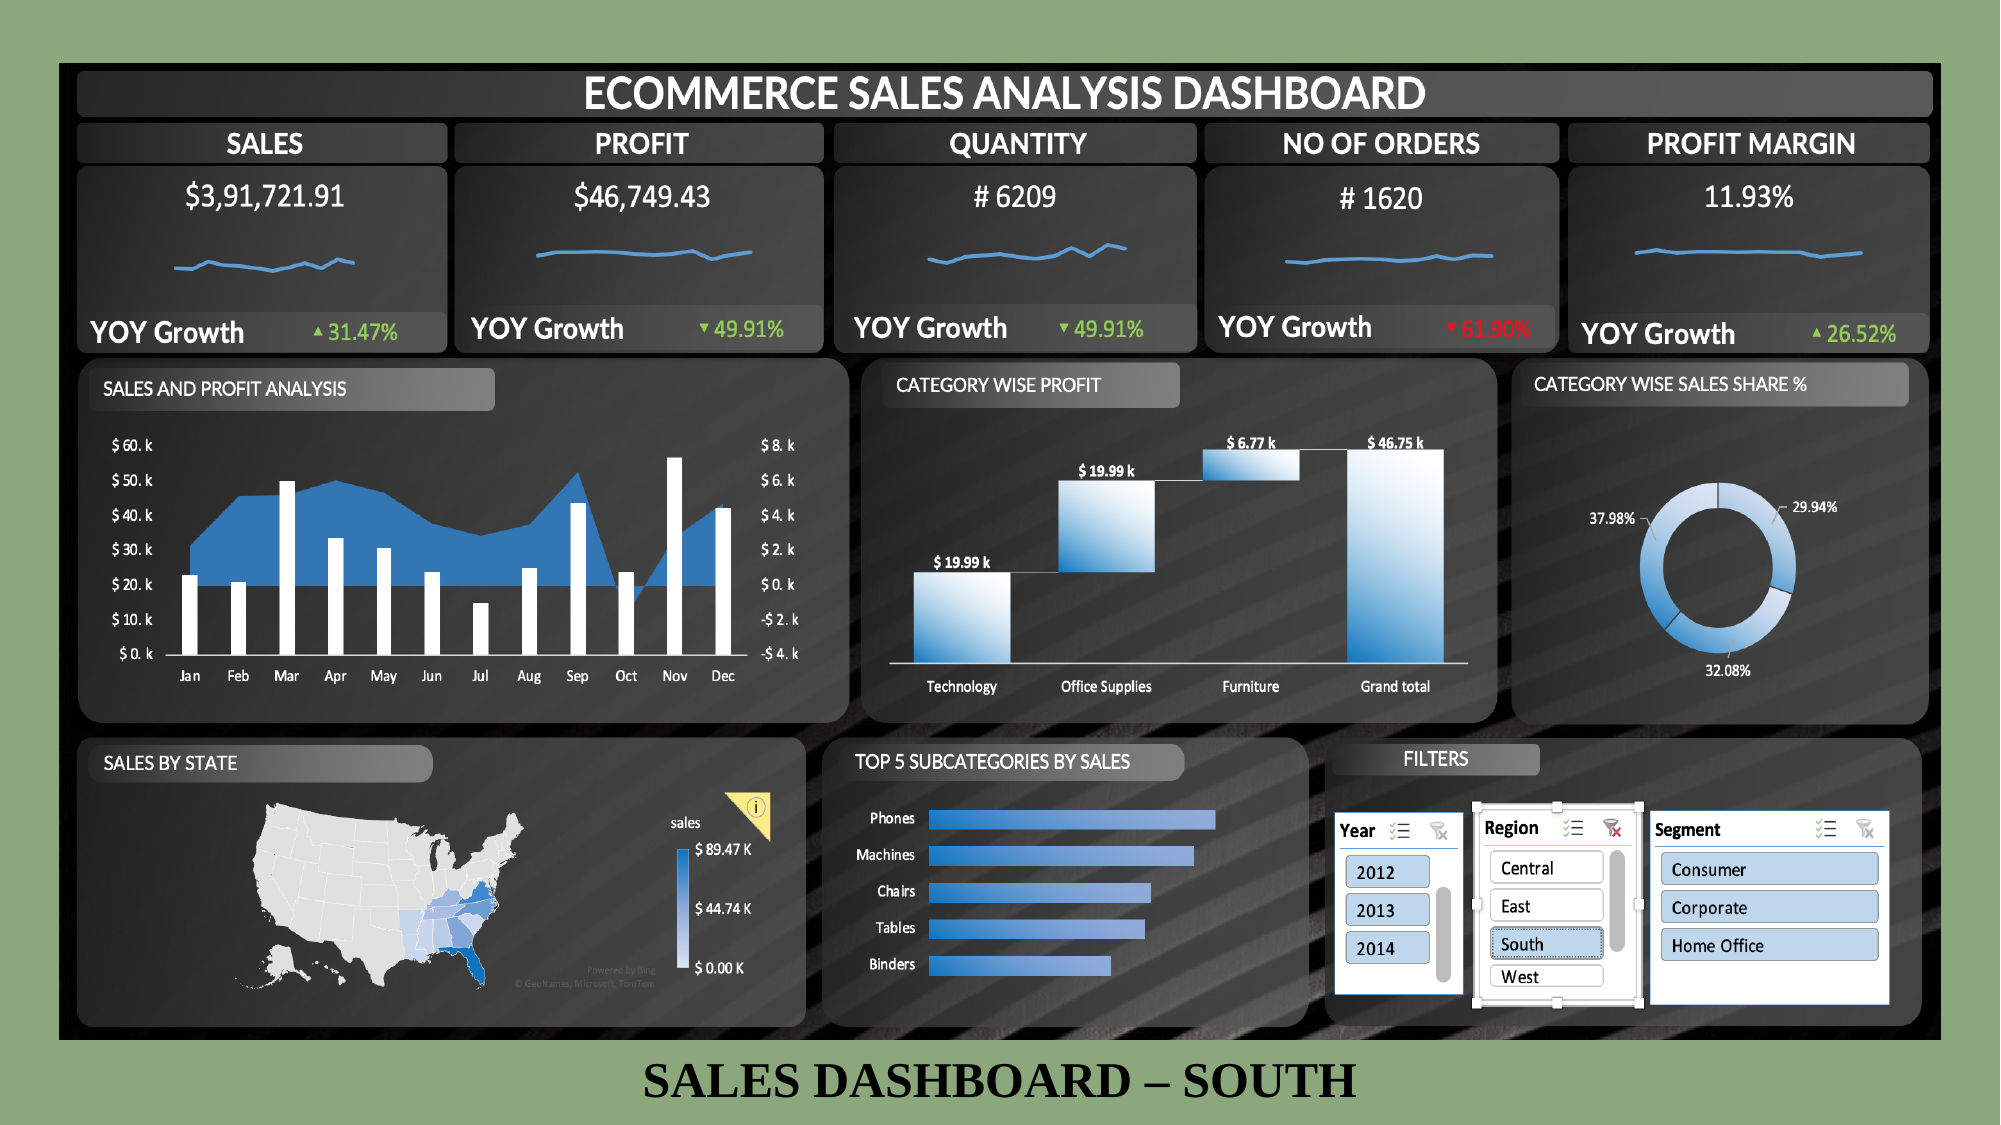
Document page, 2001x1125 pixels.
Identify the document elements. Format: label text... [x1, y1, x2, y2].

text_box SALES DASHBOARD – SOUTH [59, 1040, 1941, 1115]
picture [59, 63, 1941, 1040]
